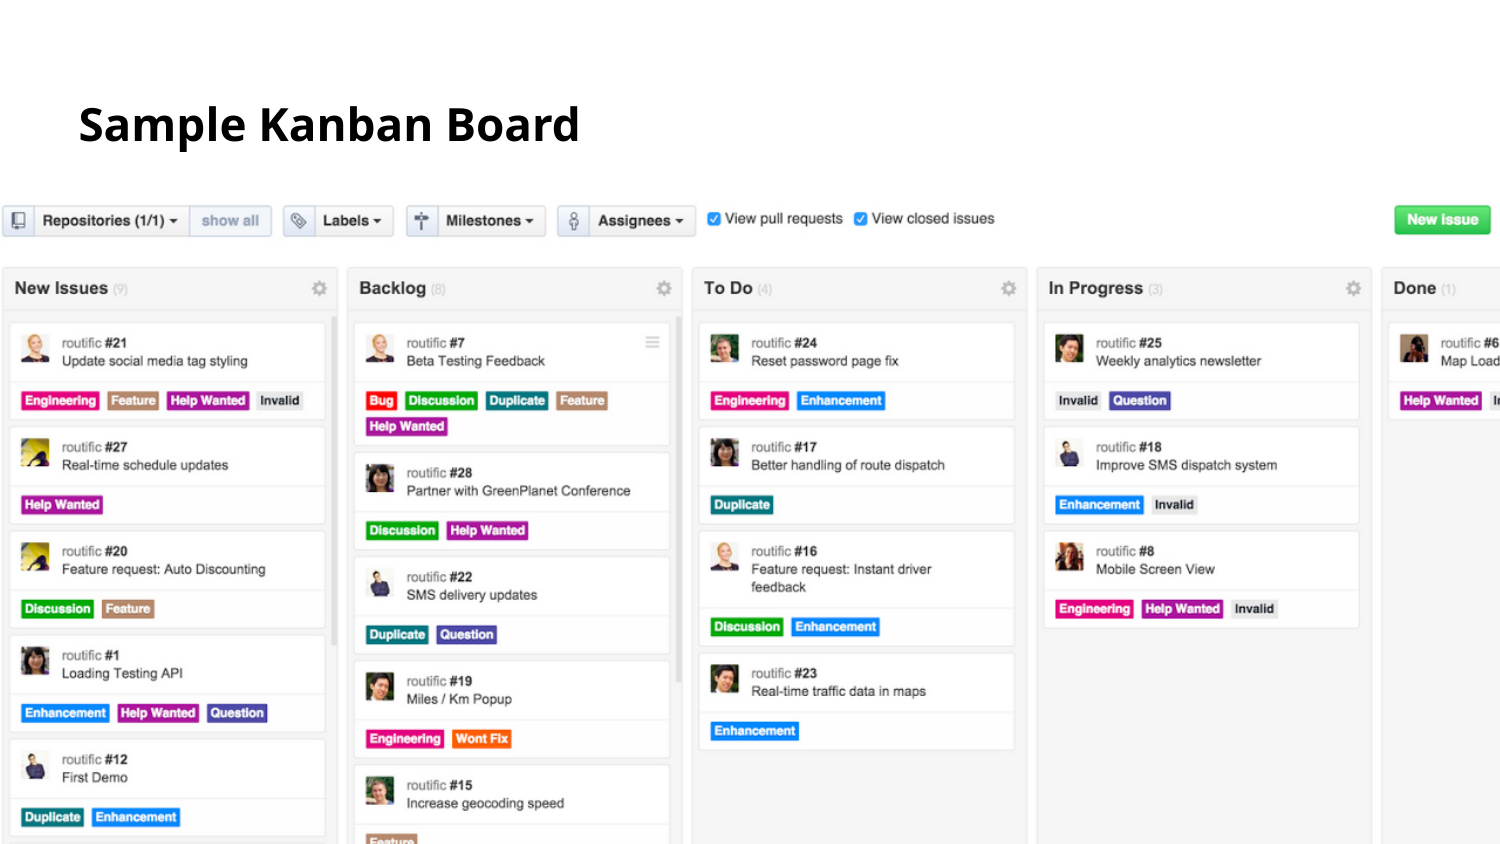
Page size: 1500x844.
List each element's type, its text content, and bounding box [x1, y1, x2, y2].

text_box Sample Kanban Board [63, 72, 1133, 149]
picture [0, 188, 1500, 844]
